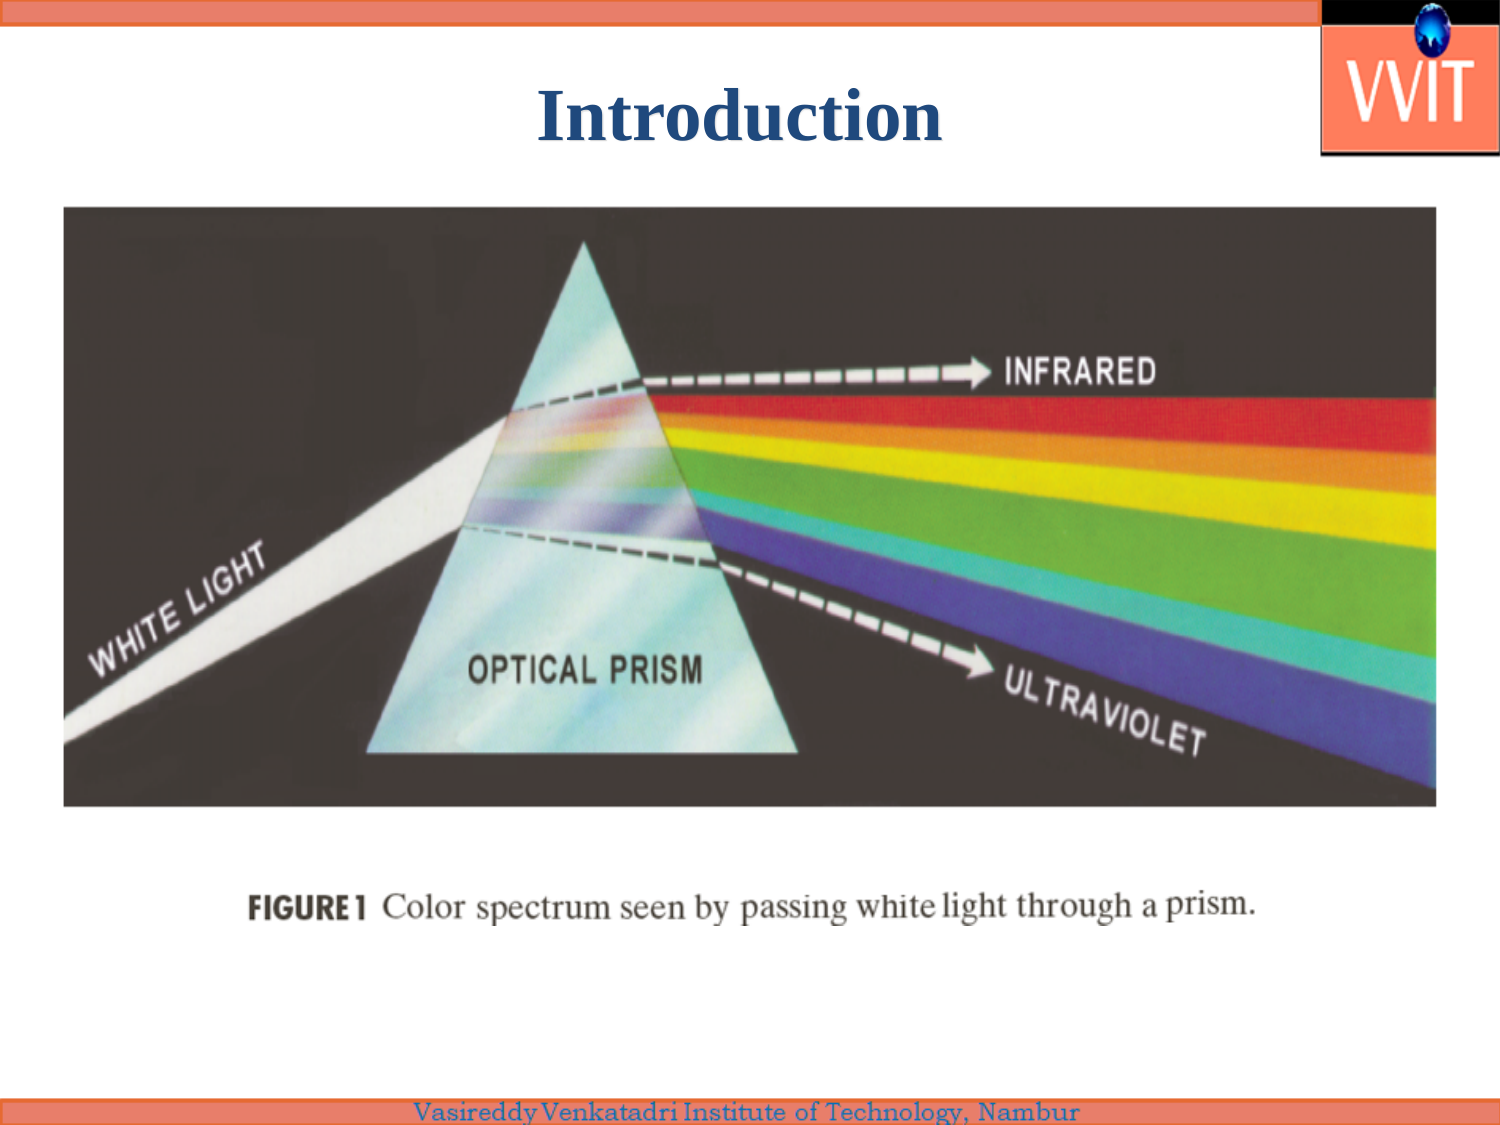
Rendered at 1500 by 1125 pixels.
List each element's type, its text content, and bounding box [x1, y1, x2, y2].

text_box Introduction [521, 57, 979, 163]
picture [0, 0, 1500, 1125]
